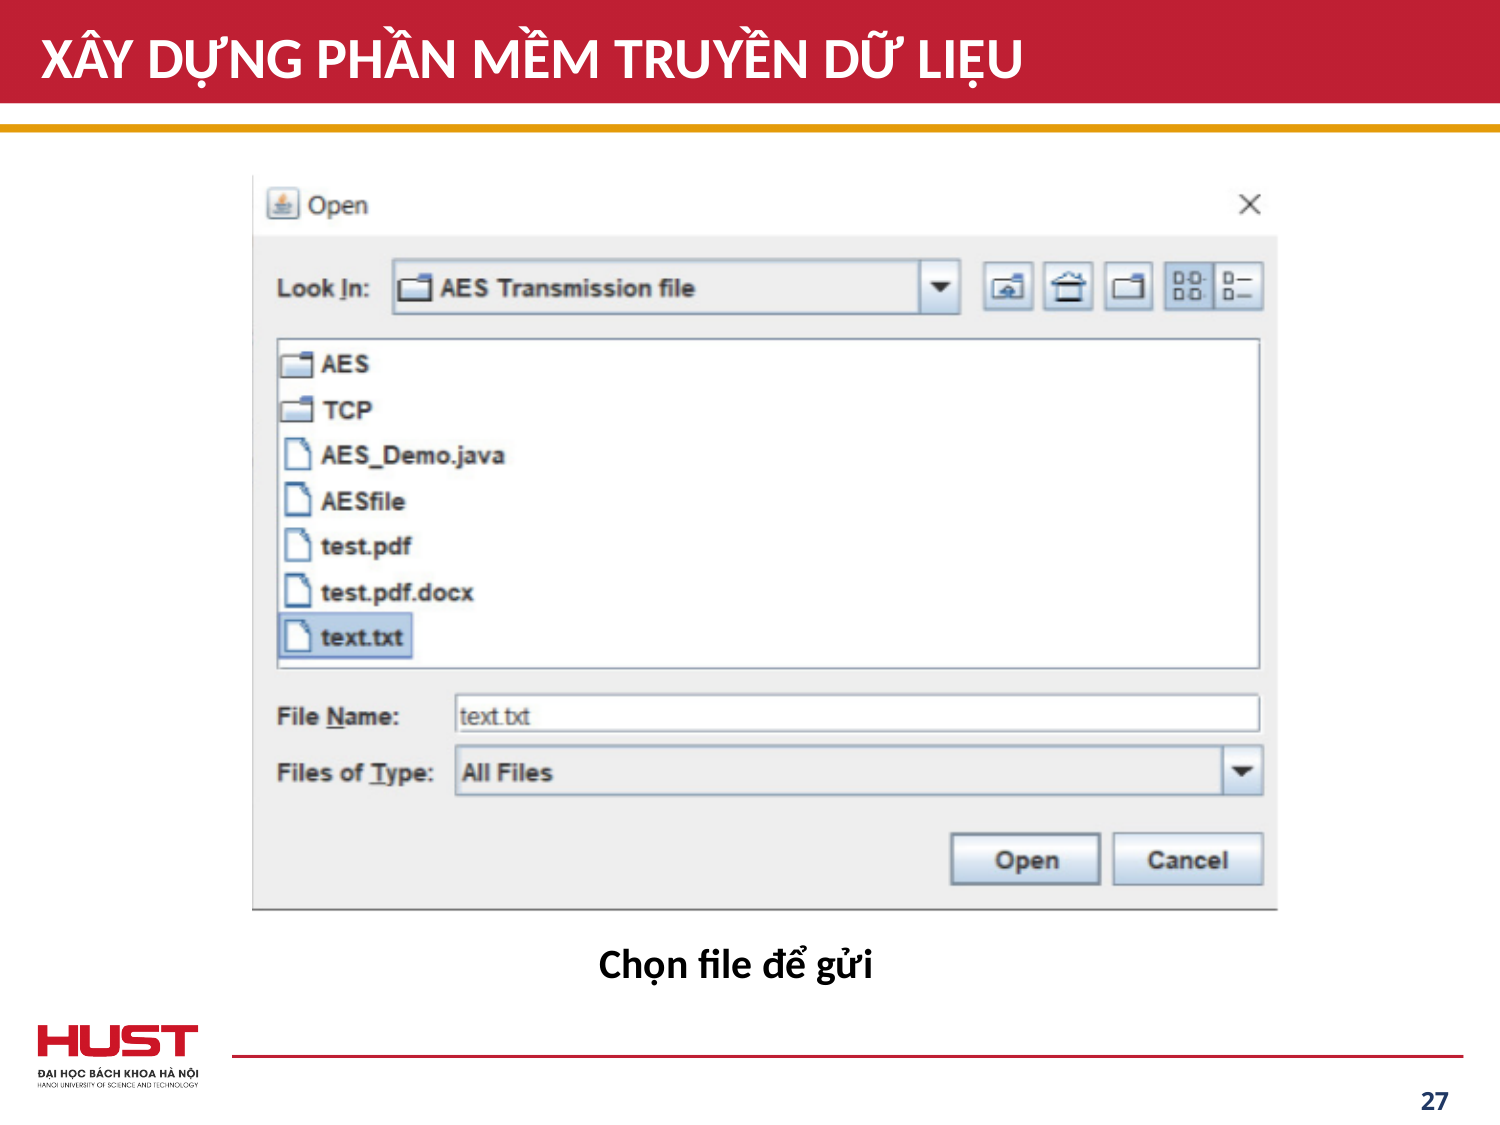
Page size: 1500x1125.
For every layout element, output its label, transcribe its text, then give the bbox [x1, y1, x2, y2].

text_box XÂY DỰNG PHẦN MỀM TRUYỀN DỮ LIỆU [26, 13, 1203, 98]
text_box Chọn file để gửi [584, 929, 889, 995]
picture [0, 0, 1500, 1125]
slide_number 27 [1126, 1078, 1464, 1125]
